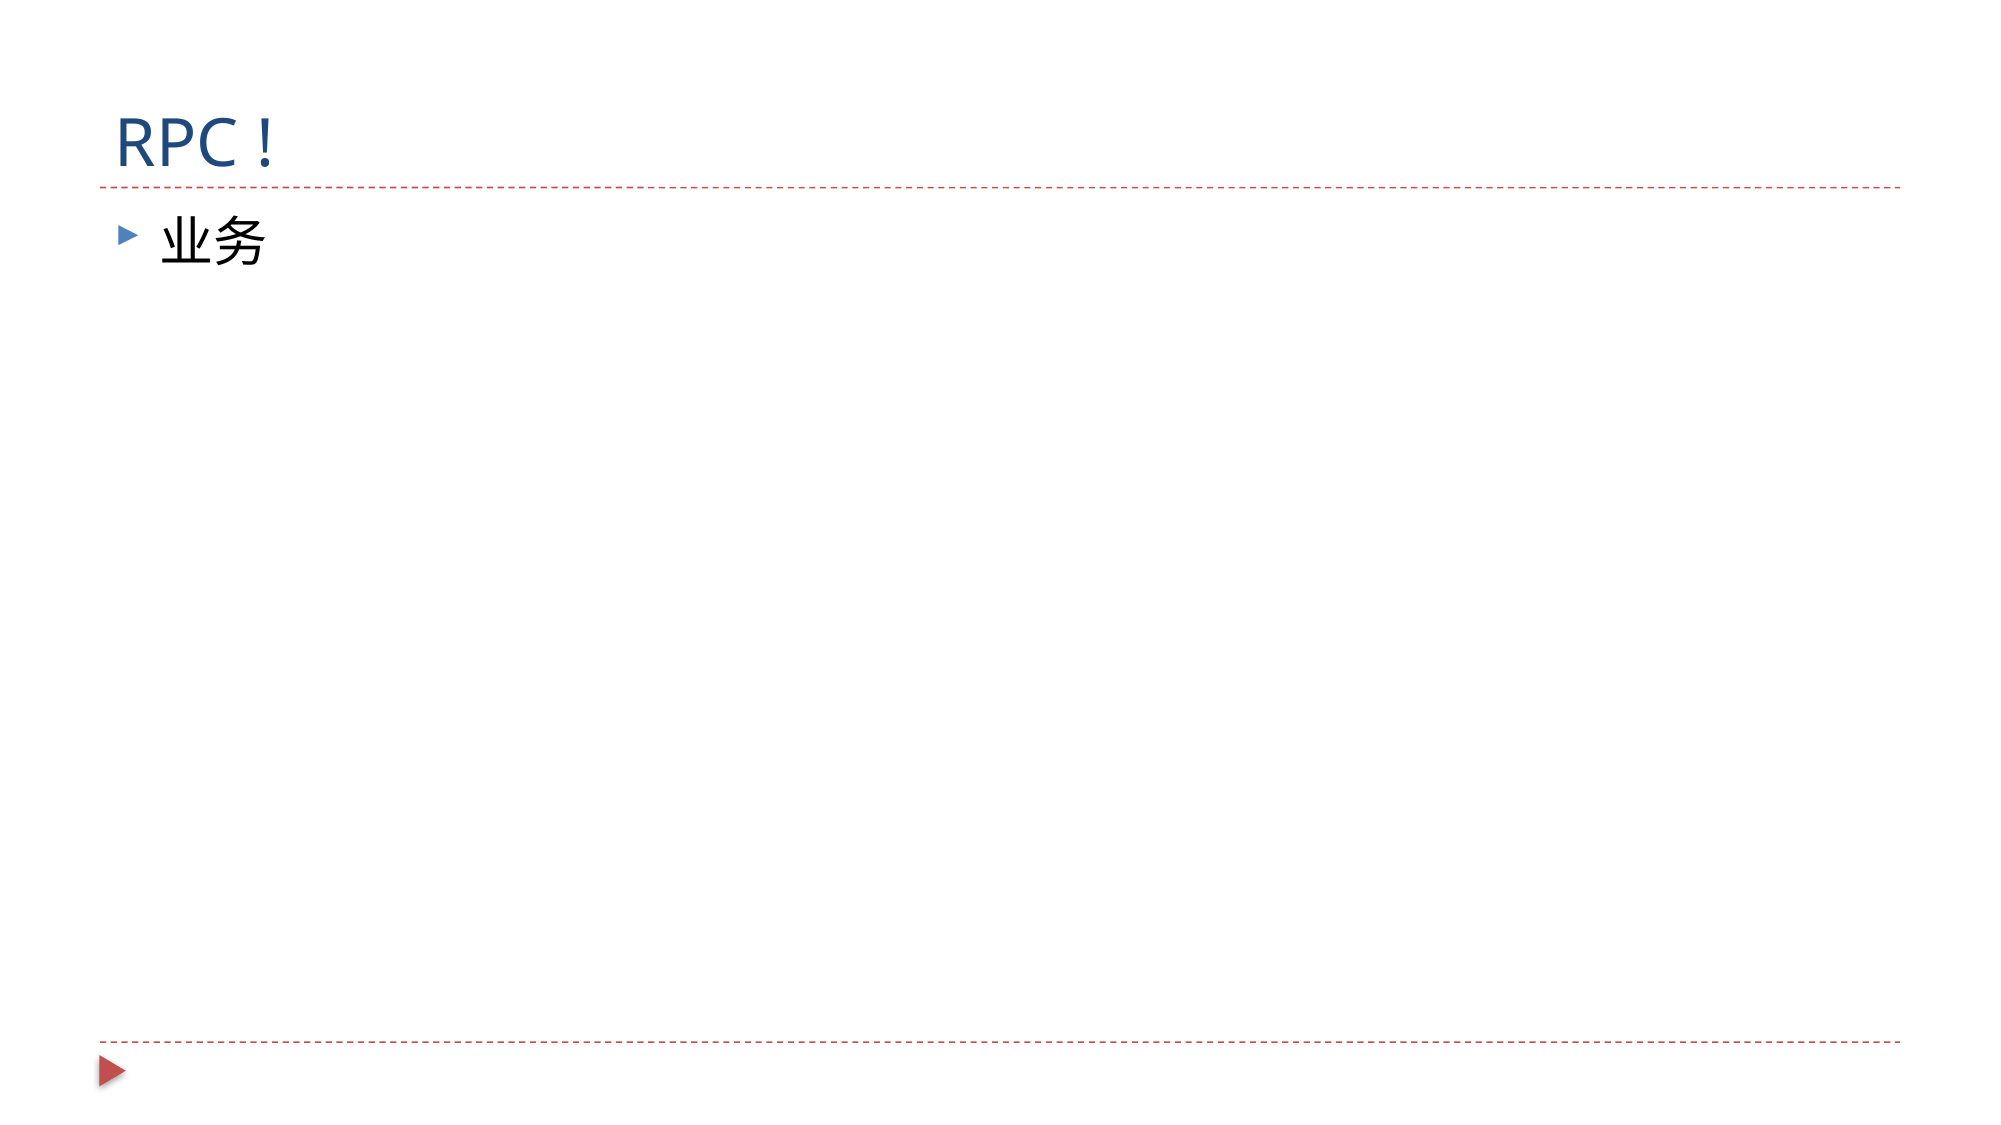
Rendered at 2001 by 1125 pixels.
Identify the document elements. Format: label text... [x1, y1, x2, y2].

title RPC ! [99, 24, 1900, 188]
list 业务 [99, 200, 1900, 1010]
